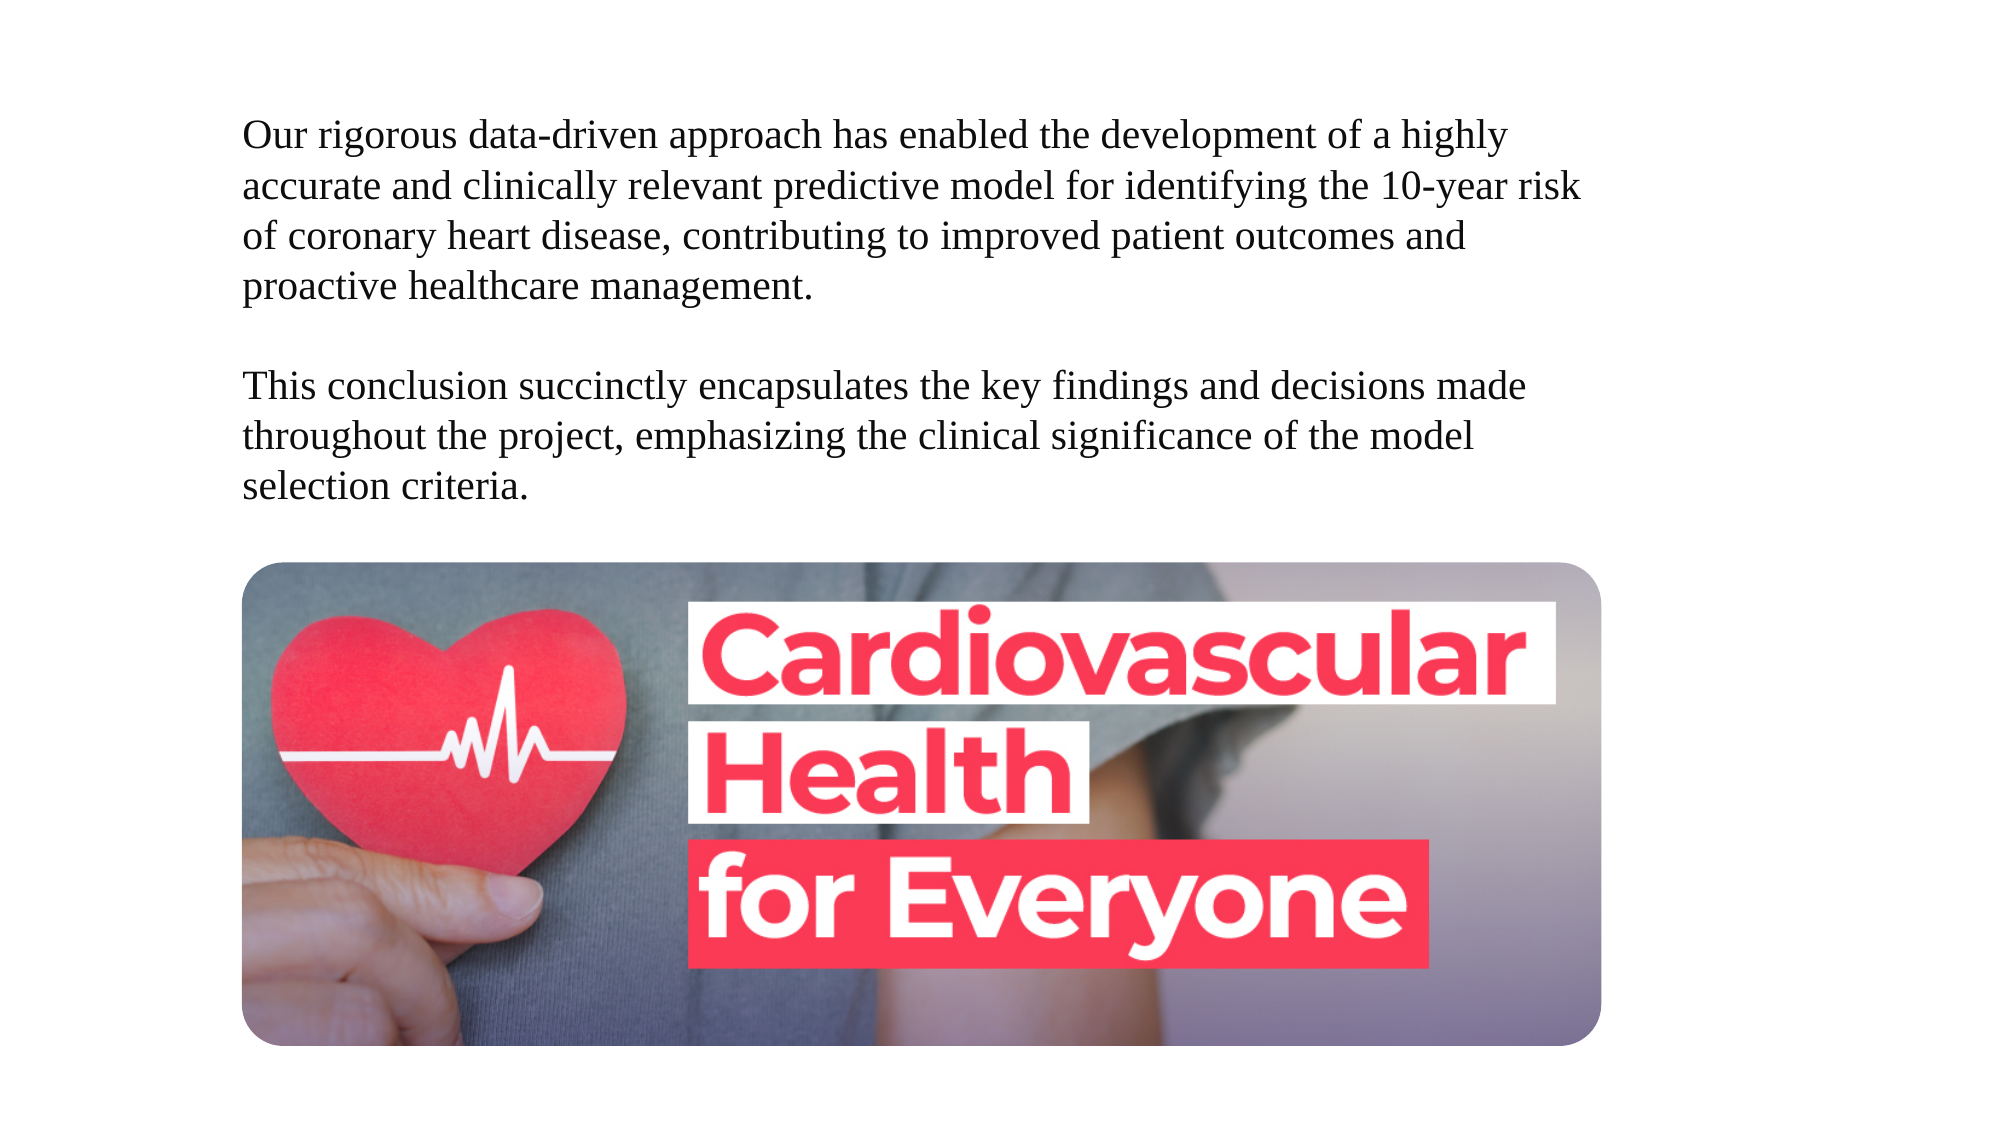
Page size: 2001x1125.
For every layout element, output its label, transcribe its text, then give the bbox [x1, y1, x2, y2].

text_box Our rigorous data-driven approach has enabled the development of a highly accurate and clinically relevant predictive model for identifying the 10-year risk of coronary heart disease, contributing to improved patient outcomes and proactive healthcare management. This conclusion succinctly encapsulates the key findings and decisions made throughout the project, emphasizing the clinical significance of the model selection criteria. [227, 0, 1616, 515]
picture [241, 562, 1602, 1046]
